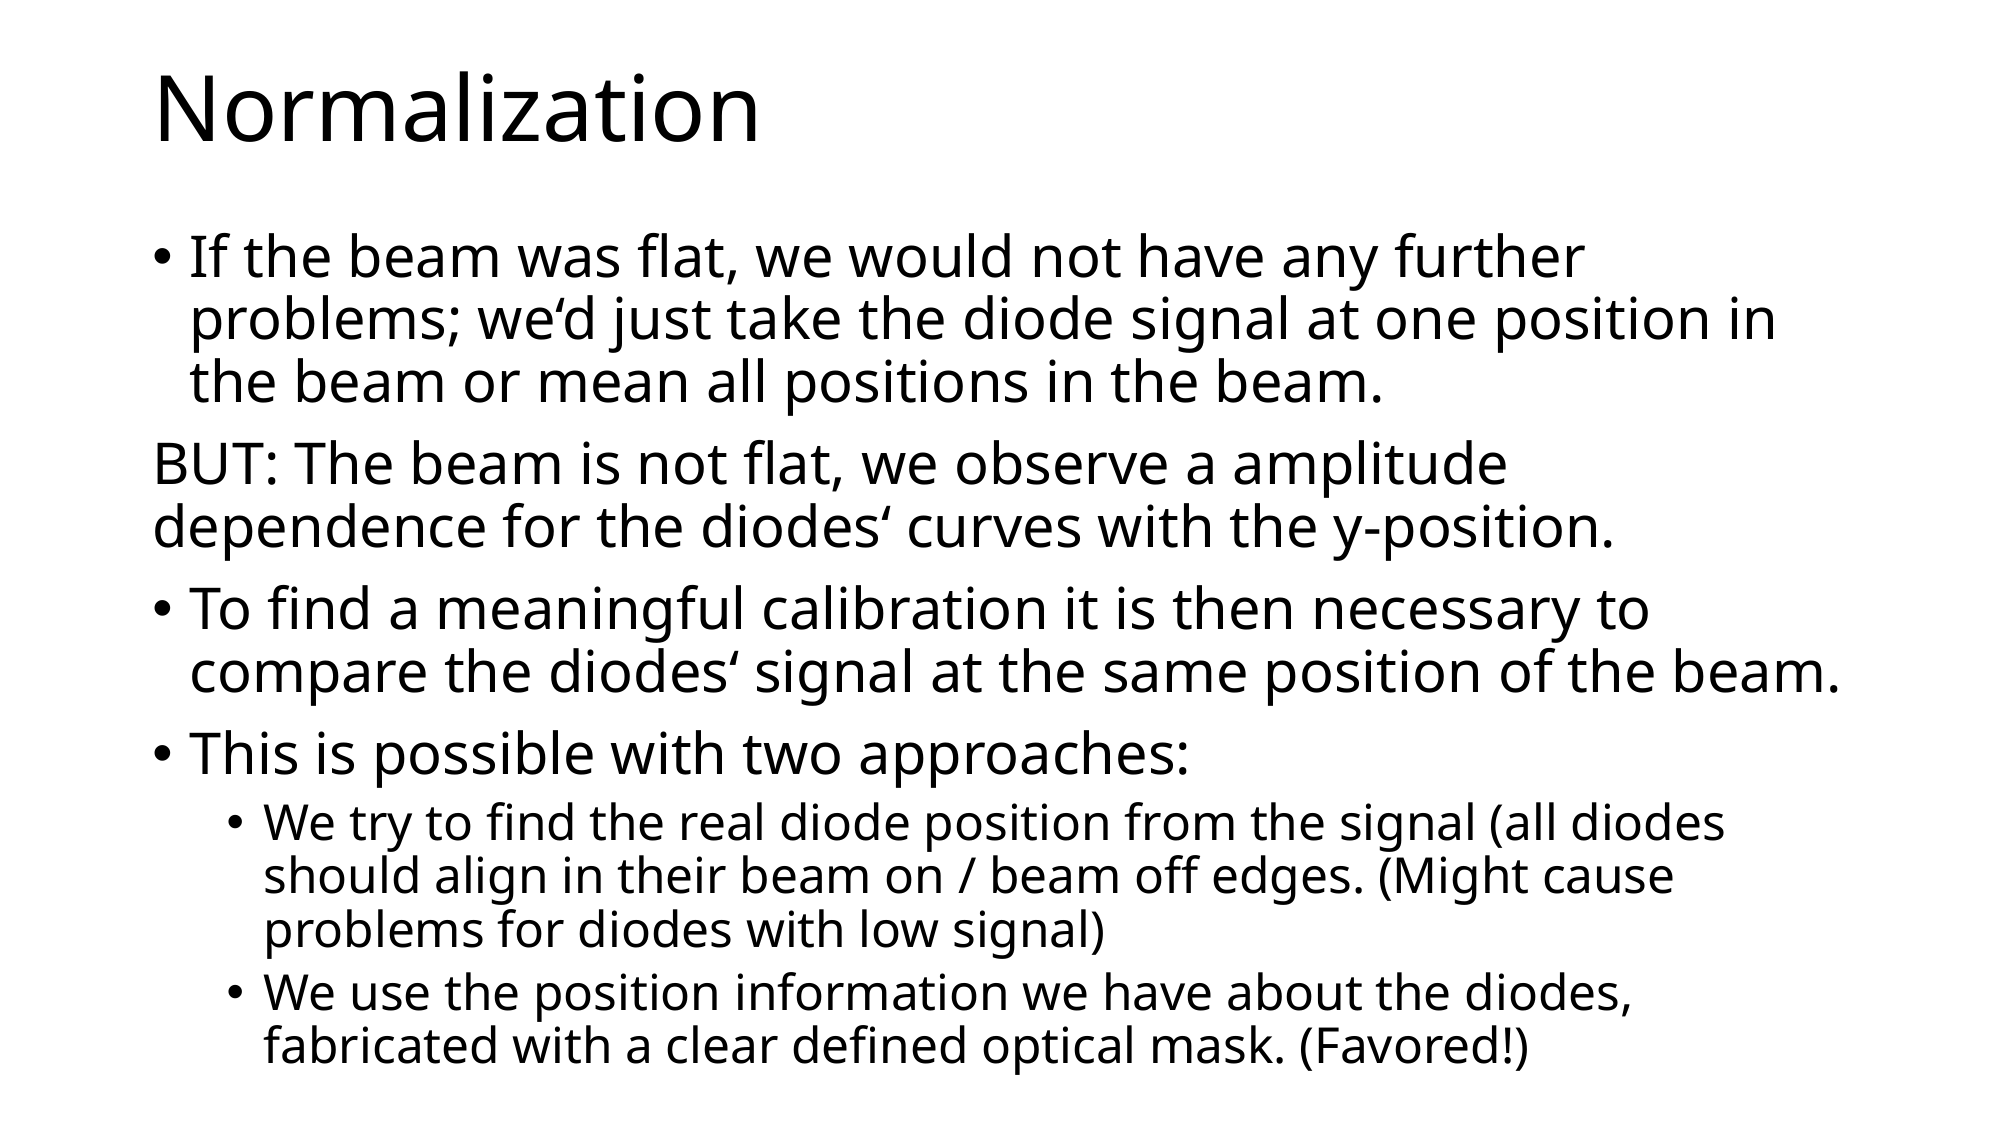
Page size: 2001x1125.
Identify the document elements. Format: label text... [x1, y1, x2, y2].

list If the beam was flat, we would not have any further problems; we‘d just take the diode signal at one position in the beam or mean all positions in the beam. BUT: The beam is not flat, we observe a amplitude dependence for the diodes‘ curves with the y-position. To find a meaningful calibration it is then necessary to compare the diodes‘ signal at the same position of the beam. This is possible with two approaches: We try to find the real diode position from the signal (all diodes should align in their beam on / beam off edges. (Might cause problems for diodes with low signal) We use the position information we have about the diodes, fabricated with a clear defined optical mask. (Favored!) [137, 220, 1863, 1102]
title Normalization [137, 3, 1863, 220]
